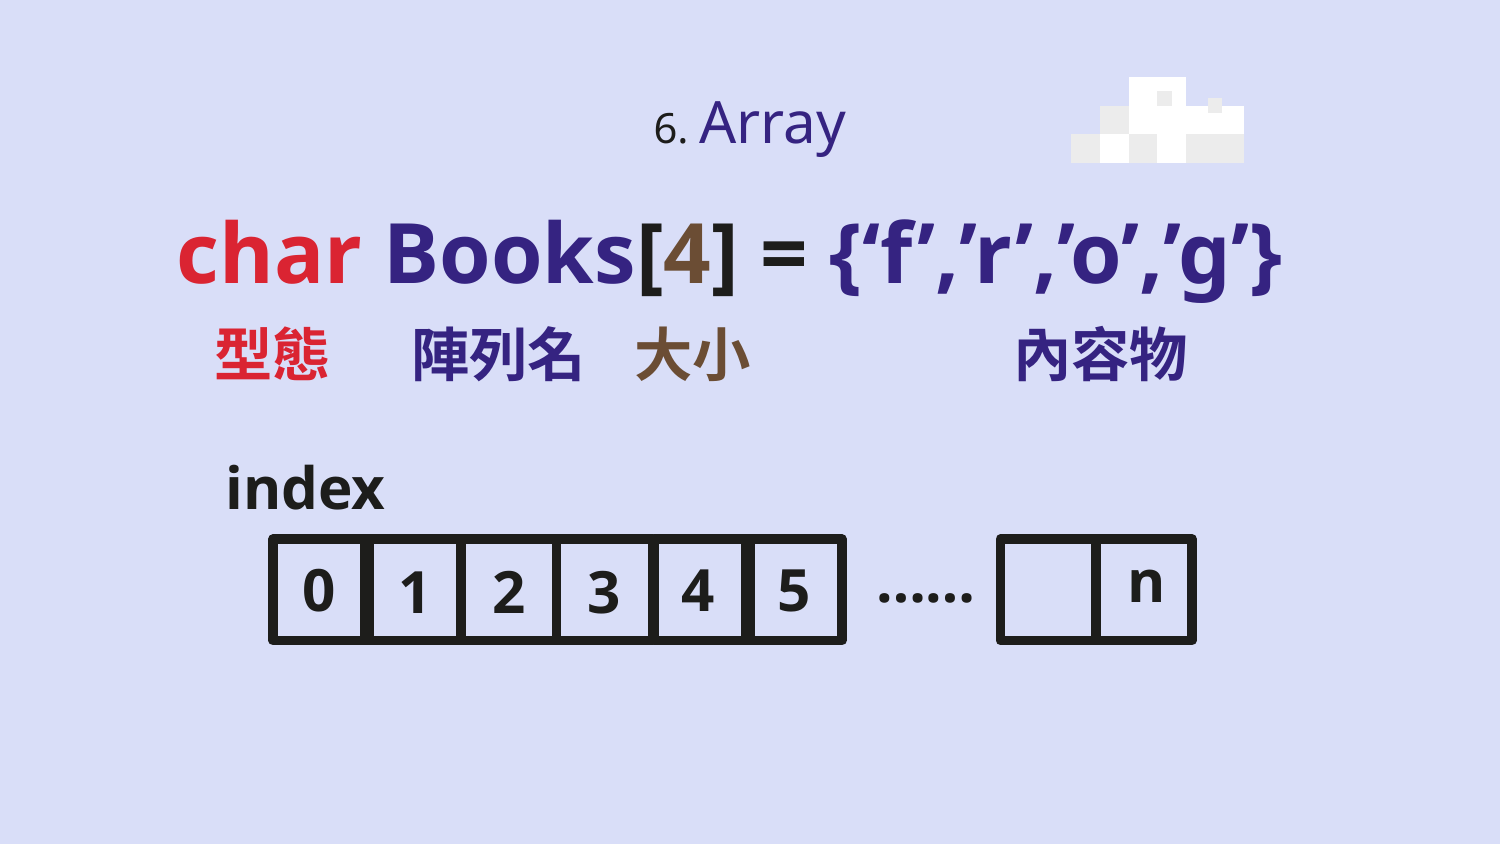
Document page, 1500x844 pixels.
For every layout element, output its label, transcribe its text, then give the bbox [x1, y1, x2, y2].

text_box [273, 538, 365, 641]
text_box [1000, 538, 1096, 641]
text_box n [1109, 541, 1184, 617]
text_box [1096, 538, 1193, 641]
text_box [365, 538, 460, 641]
text_box …… [851, 541, 1000, 617]
text_box 5 [756, 550, 831, 626]
text_box 大小 [617, 315, 767, 391]
text_box [460, 538, 556, 641]
text_box [654, 538, 746, 641]
text_box [746, 538, 842, 641]
text_box 內容物 [1000, 315, 1201, 391]
text_box 0 [282, 550, 357, 626]
text_box 3 [567, 551, 642, 628]
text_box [1071, 76, 1244, 164]
text_box 2 [471, 551, 546, 628]
text_box char Books[4] = {‘f’,’r’,’o’,’g’} [176, 184, 1425, 316]
text_box 4 [661, 550, 736, 626]
title 6. Array [118, 72, 1382, 167]
text_box [556, 538, 653, 641]
text_box 陣列名 [398, 315, 599, 391]
text_box index [219, 448, 392, 524]
text_box 型態 [187, 315, 359, 391]
text_box 1 [378, 551, 453, 628]
